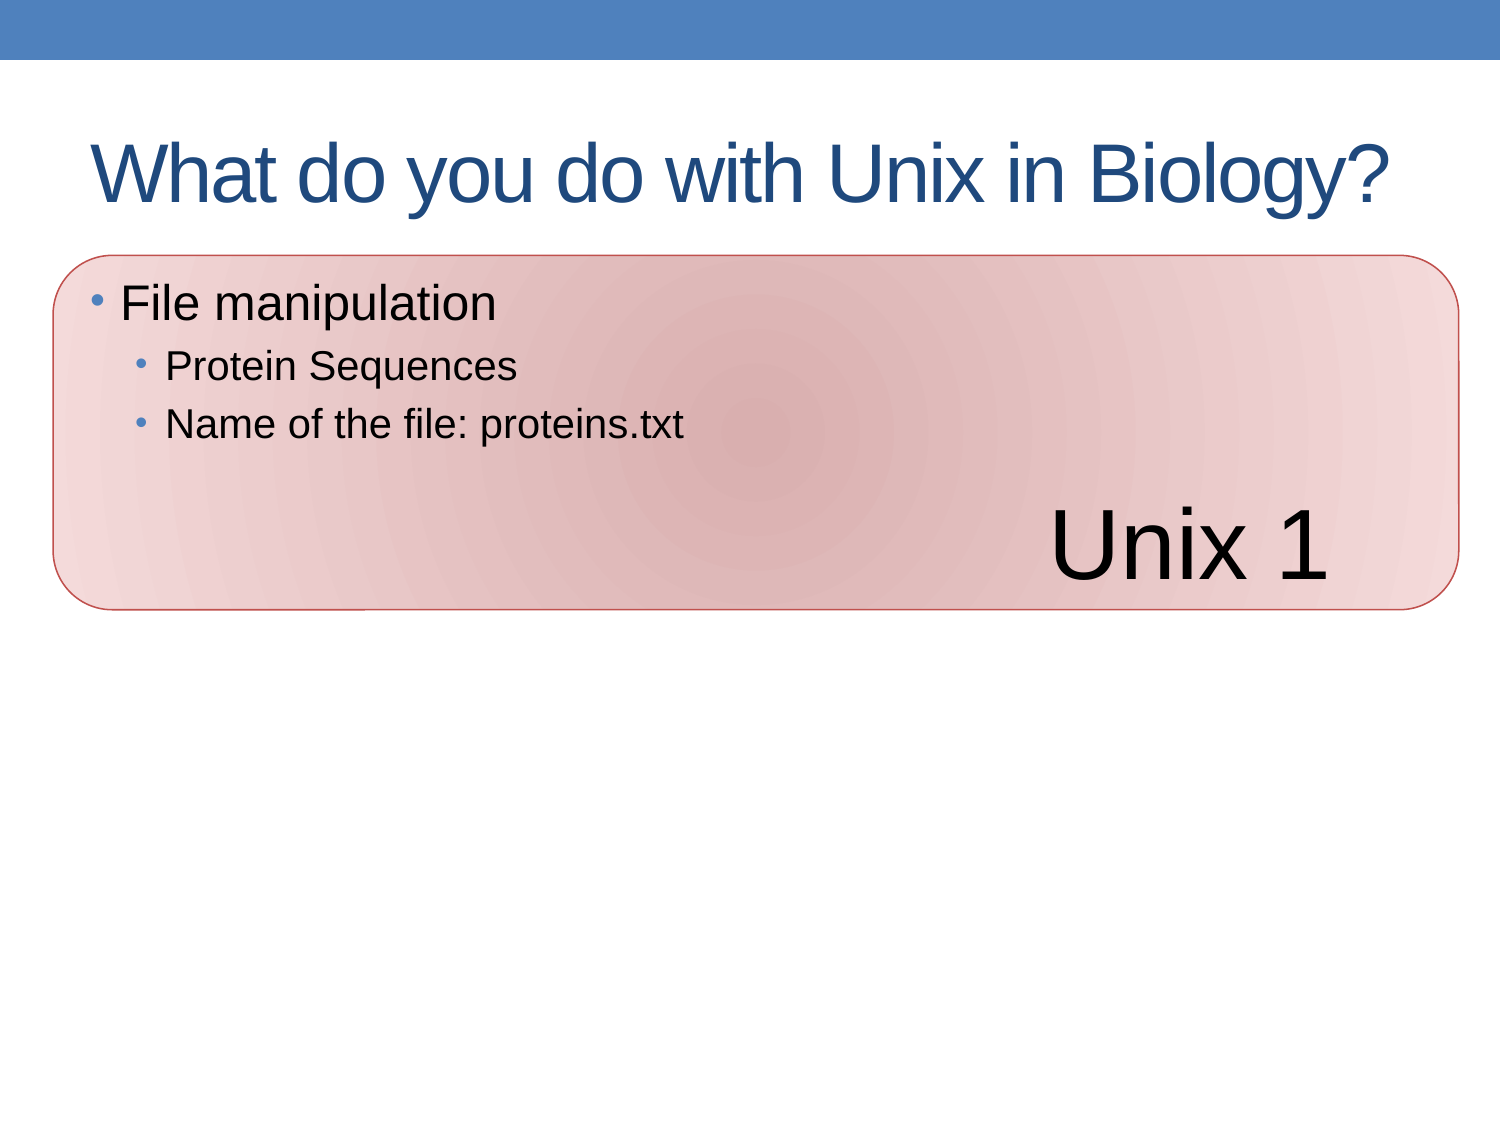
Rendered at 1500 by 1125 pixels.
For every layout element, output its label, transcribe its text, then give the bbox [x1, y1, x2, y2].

list File manipulation Protein Sequences Name of the file: proteins.txt [75, 262, 1425, 1063]
title What do you do with Unix in Biology? [75, 87, 1425, 250]
text_box Unix 1 [1033, 472, 1400, 607]
text_box [52, 267, 75, 598]
text_box [83, 254, 1460, 605]
